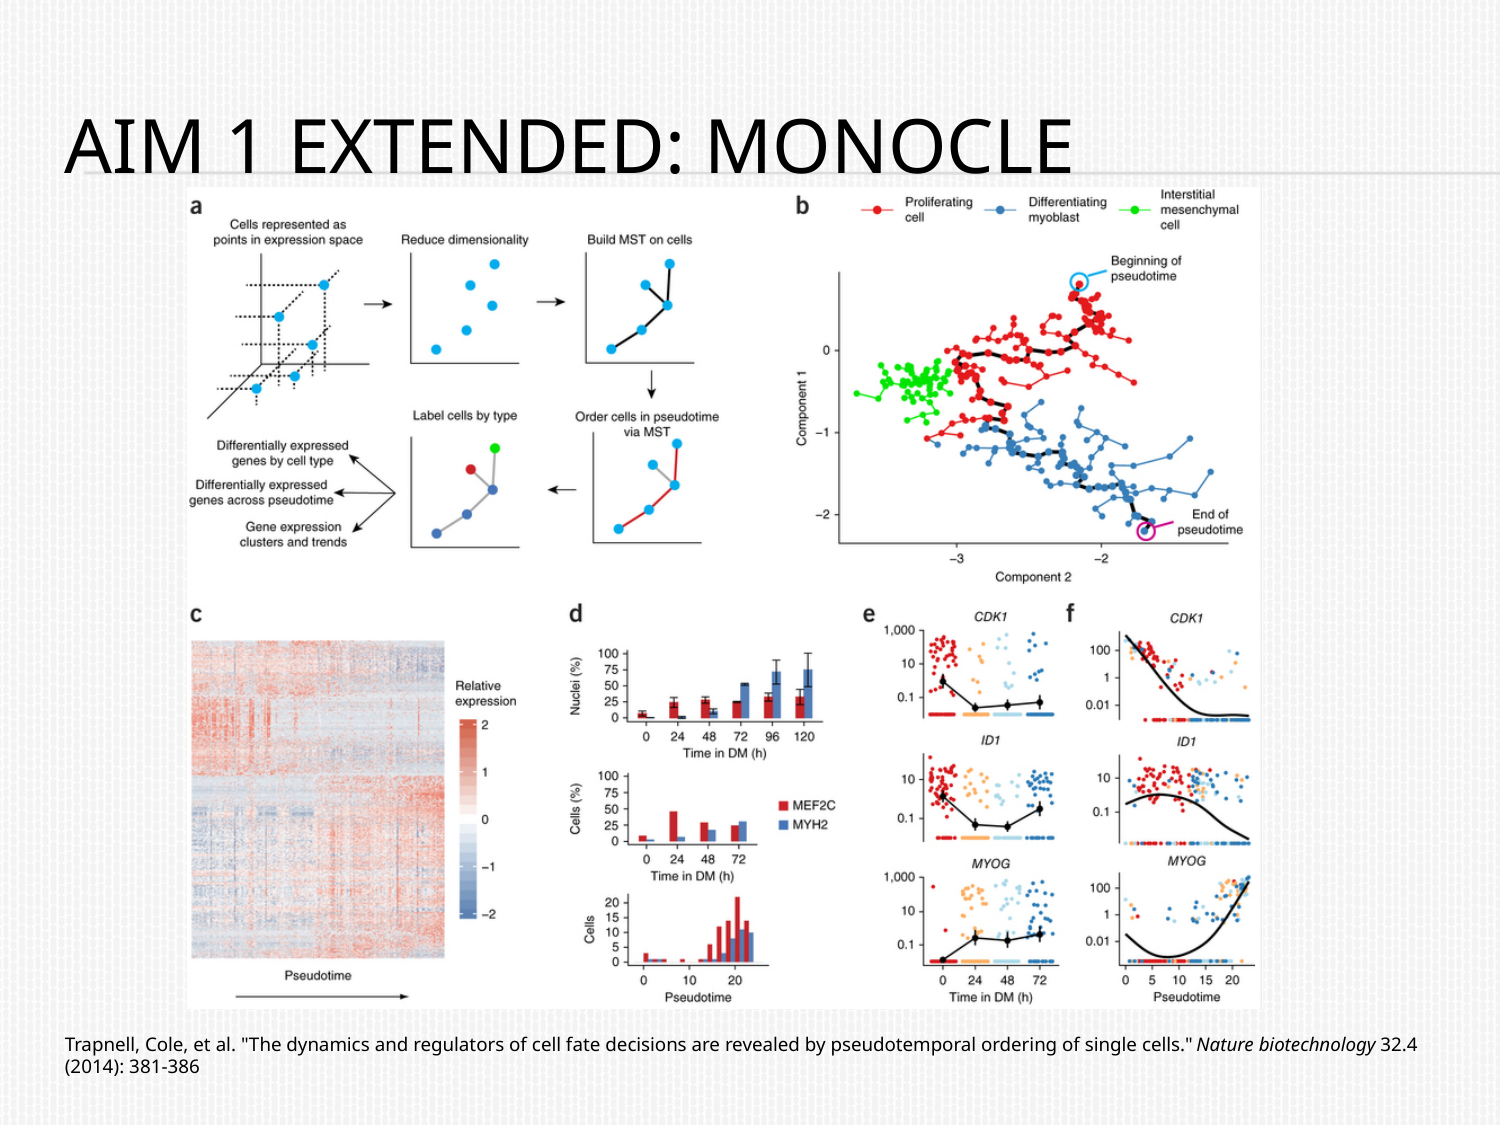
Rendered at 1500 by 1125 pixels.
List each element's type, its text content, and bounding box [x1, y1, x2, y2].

title AIM 1 Extended: Monocle [50, 75, 1475, 213]
picture [187, 187, 1263, 1009]
text_box Trapnell, Cole, et al. "The dynamics and regulators of cell fate decisions are revealed by pseudotemporal ordering of single cells." Nature biotechnology 32.4 (2014): 381-386 [49, 1024, 1475, 1085]
